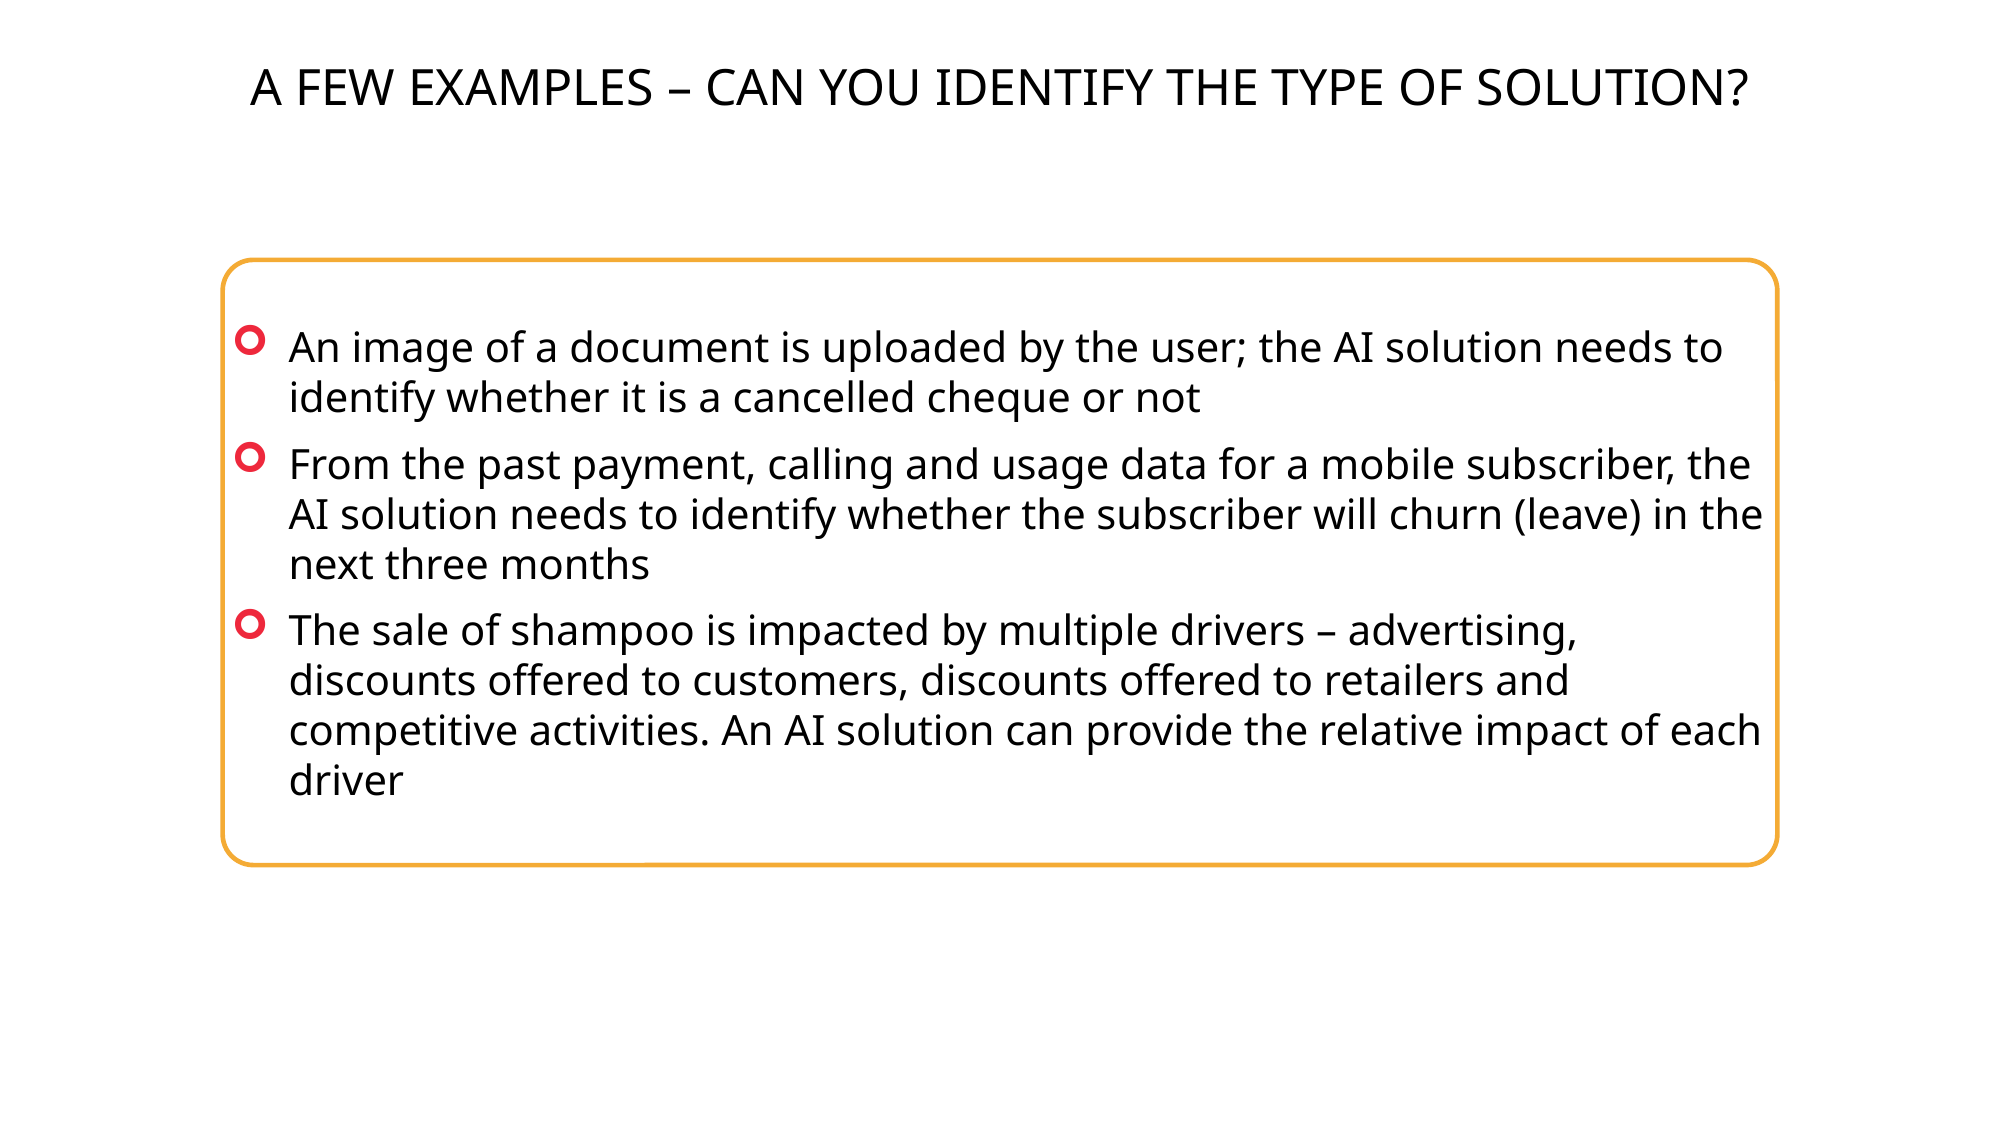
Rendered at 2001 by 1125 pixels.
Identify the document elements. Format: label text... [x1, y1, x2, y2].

text_box An image of a document is uploaded by the user; the AI solution needs to identify whether it is a cancelled cheque or not From the past payment, calling and usage data for a mobile subscriber, the AI solution needs to identify whether the subscriber will churn (leave) in the next three months The sale of shampoo is impacted by multiple drivers – advertising, discounts offered to customers, discounts offered to retailers and competitive activities. An AI solution can provide the relative impact of each driver [222, 259, 1778, 866]
text_box A FEW EXAMPLES – CAN YOU IDENTIFY THE TYPE OF SOLUTION? [164, 47, 1836, 123]
